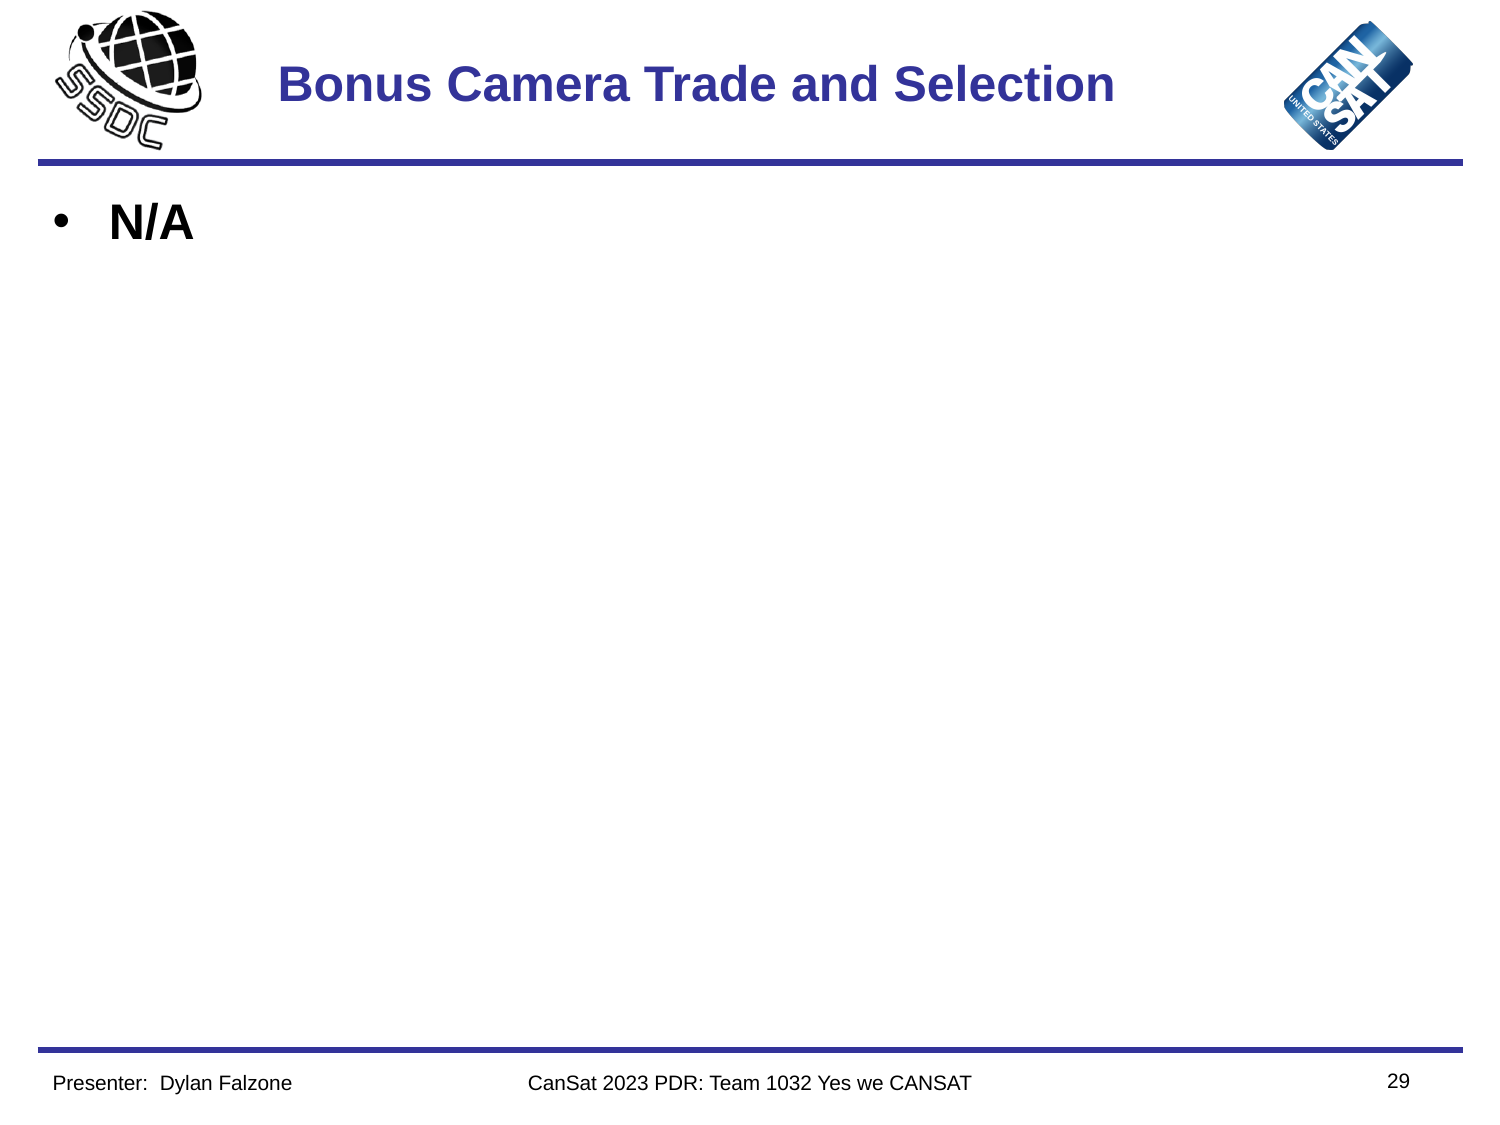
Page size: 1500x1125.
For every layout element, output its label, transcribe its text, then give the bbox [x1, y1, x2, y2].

picture [1284, 21, 1413, 150]
text_box Presenter: Dylan Falzone [37, 1062, 413, 1103]
list N/A [37, 174, 1463, 1025]
title Bonus Camera Trade and Selection [266, 12, 1238, 150]
footer CanSat 2023 PDR: Team 1032 Yes we CANSAT [450, 1062, 1050, 1103]
picture [10, 6, 263, 153]
slide_number 29 [1312, 1059, 1425, 1100]
